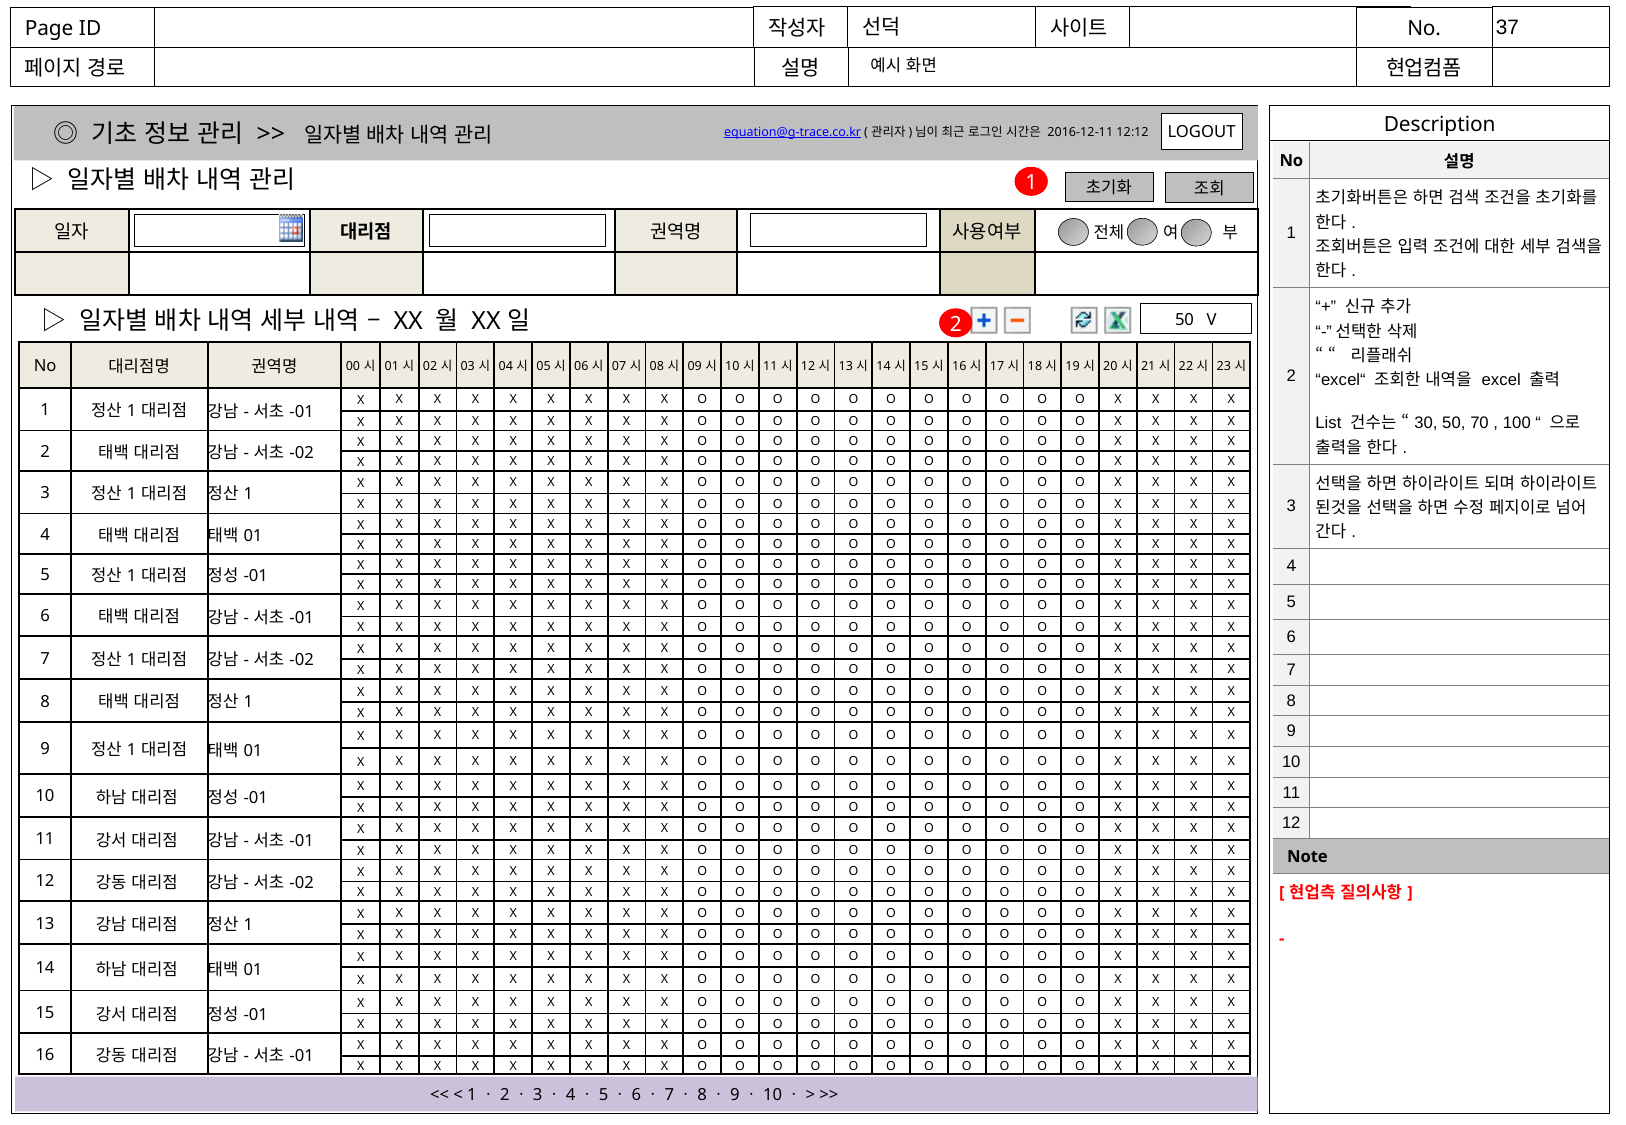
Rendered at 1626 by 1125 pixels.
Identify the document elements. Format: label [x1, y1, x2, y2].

table_cell [495, 1014, 531, 1032]
table_cell [949, 535, 985, 553]
table_cell [209, 902, 340, 943]
table_cell [495, 431, 531, 450]
table_cell [835, 535, 871, 553]
table_header [209, 343, 340, 387]
table_cell [835, 703, 871, 721]
table_cell [911, 703, 947, 721]
table_cell [533, 389, 569, 410]
table_cell [949, 595, 985, 616]
table_cell [722, 575, 758, 593]
table_cell [1273, 686, 1309, 715]
picture [278, 214, 303, 242]
table_cell [1062, 389, 1098, 410]
table_cell [342, 680, 379, 701]
table_cell [1100, 703, 1136, 721]
table_cell [684, 968, 720, 990]
table_cell [457, 775, 493, 796]
table_cell [1062, 1014, 1098, 1032]
table_cell [911, 749, 947, 773]
table_cell [1273, 465, 1309, 548]
table_cell [1062, 818, 1098, 839]
table_header [941, 210, 1034, 251]
table_cell [1100, 945, 1136, 966]
table_cell [722, 514, 758, 533]
table_cell [1062, 494, 1098, 513]
table_header [381, 343, 418, 387]
table_cell [646, 1034, 682, 1055]
table_cell [381, 902, 418, 923]
table_cell [381, 925, 418, 943]
table_cell [1213, 514, 1249, 533]
table_cell [1024, 595, 1060, 616]
table_cell [533, 617, 569, 635]
table_cell [533, 637, 569, 658]
text_box [936, 306, 965, 340]
table_cell [949, 637, 985, 658]
table_cell [420, 660, 456, 678]
table_cell [835, 431, 871, 450]
table_cell [835, 472, 871, 493]
table_cell [1100, 925, 1136, 943]
table_cell [1024, 991, 1060, 1013]
table_cell [646, 798, 682, 816]
table_cell [457, 882, 493, 900]
table_cell [457, 723, 493, 747]
table_cell [873, 1034, 909, 1055]
table_cell [609, 389, 645, 410]
table_cell [571, 1014, 607, 1032]
table_cell [1175, 680, 1212, 701]
table_cell [949, 472, 985, 493]
table_cell [1213, 617, 1249, 635]
table_header [457, 343, 493, 387]
table_cell [684, 514, 720, 533]
table_cell [1062, 703, 1098, 721]
table_cell [911, 452, 947, 470]
table_cell [1138, 595, 1174, 616]
table_cell [1100, 1057, 1136, 1073]
table_cell [1138, 1034, 1174, 1055]
table_cell [609, 555, 645, 573]
table_cell [495, 660, 531, 678]
table_cell [760, 412, 796, 430]
table_cell [911, 1014, 947, 1032]
table_cell [495, 494, 531, 513]
table_cell [1024, 452, 1060, 470]
table_cell [760, 798, 796, 816]
table_cell [835, 841, 871, 859]
table_cell [1024, 882, 1060, 900]
table_cell [1138, 472, 1174, 493]
table_cell [873, 841, 909, 859]
table_cell [1100, 660, 1136, 678]
table_cell [1175, 431, 1212, 450]
table_cell [533, 798, 569, 816]
table_header [646, 343, 682, 387]
table_cell [835, 637, 871, 658]
table_cell [495, 389, 531, 410]
table_cell [646, 860, 682, 881]
table_cell [457, 1014, 493, 1032]
table_cell [760, 555, 796, 573]
table_cell [911, 472, 947, 493]
table_header [798, 343, 834, 387]
table_cell [646, 703, 682, 721]
table_cell [420, 991, 456, 1013]
table_cell [1100, 749, 1136, 773]
table_cell [72, 472, 207, 513]
table_cell [722, 818, 758, 839]
text_box [12, 104, 1260, 201]
table_cell [684, 945, 720, 966]
table_cell [1024, 1034, 1060, 1055]
table_cell [457, 703, 493, 721]
table_cell [873, 452, 909, 470]
table_cell [609, 749, 645, 773]
table_cell [949, 1034, 985, 1055]
table_cell [987, 703, 1023, 721]
table_cell [420, 412, 456, 430]
table_cell [684, 535, 720, 553]
table_cell [949, 431, 985, 450]
table_cell [420, 925, 456, 943]
table_cell [342, 749, 379, 773]
table_cell [798, 637, 834, 658]
table_cell [911, 595, 947, 616]
table_cell [381, 1034, 418, 1055]
table_cell [609, 723, 645, 747]
table_cell [798, 514, 834, 533]
text_box [26, 297, 560, 341]
table_cell [1062, 680, 1098, 701]
table_cell [1138, 431, 1174, 450]
table_cell [835, 991, 871, 1013]
table_cell [1062, 991, 1098, 1013]
table_cell [609, 798, 645, 816]
table_cell [1024, 514, 1060, 533]
table_cell [835, 555, 871, 573]
table_cell [609, 818, 645, 839]
table_cell [987, 991, 1023, 1013]
table_cell [533, 680, 569, 701]
table_cell [1100, 991, 1136, 1013]
table_cell [760, 535, 796, 553]
table_cell [760, 902, 796, 923]
table_cell [987, 535, 1023, 553]
table_cell [646, 555, 682, 573]
table_cell [1213, 555, 1249, 573]
table_cell [1024, 412, 1060, 430]
table_cell [1100, 841, 1136, 859]
table_cell [835, 1034, 871, 1055]
table_cell [646, 1014, 682, 1032]
table_cell [1273, 839, 1609, 873]
table_cell [1310, 655, 1609, 685]
table_cell [1024, 617, 1060, 635]
table_cell [987, 798, 1023, 816]
table_cell [646, 841, 682, 859]
table_cell [420, 749, 456, 773]
table_cell [949, 882, 985, 900]
table_header [342, 343, 379, 387]
table_cell [835, 680, 871, 701]
table_cell [1175, 991, 1212, 1013]
table_cell [342, 818, 379, 839]
table_cell [533, 968, 569, 990]
table_cell [987, 925, 1023, 943]
text_box [132, 212, 307, 249]
table_cell [495, 775, 531, 796]
table_cell [911, 723, 947, 747]
table_cell [1175, 617, 1212, 635]
table_cell [949, 575, 985, 593]
table_cell [420, 723, 456, 747]
table_cell [533, 775, 569, 796]
table_cell [342, 1014, 379, 1032]
table_cell [949, 798, 985, 816]
table_cell [873, 514, 909, 533]
table_cell [457, 925, 493, 943]
table_cell [571, 452, 607, 470]
table_cell [760, 925, 796, 943]
table_header [72, 343, 207, 387]
table_cell [1310, 179, 1609, 287]
table_cell [72, 431, 207, 470]
table_cell [987, 452, 1023, 470]
table_cell [1138, 1014, 1174, 1032]
table_cell [209, 775, 340, 816]
table_cell [873, 968, 909, 990]
table_header [873, 343, 909, 387]
table_cell [1273, 585, 1309, 619]
table_cell [949, 494, 985, 513]
table_cell [722, 991, 758, 1013]
table_cell [571, 798, 607, 816]
table_cell [684, 1057, 720, 1073]
table_cell [987, 775, 1023, 796]
table_cell [1062, 514, 1098, 533]
table_cell [1273, 549, 1309, 584]
table_cell [646, 389, 682, 410]
table_cell [684, 452, 720, 470]
table_cell [457, 412, 493, 430]
table_cell [646, 775, 682, 796]
table_cell [533, 535, 569, 553]
table_cell [873, 882, 909, 900]
table_cell [457, 860, 493, 881]
table_cell [1310, 549, 1609, 584]
table_cell [722, 798, 758, 816]
table_cell [646, 749, 682, 773]
table_cell [911, 617, 947, 635]
table_cell [949, 749, 985, 773]
table_cell [911, 412, 947, 430]
table_cell [873, 902, 909, 923]
table_cell [941, 253, 1034, 294]
table_cell [1175, 1034, 1212, 1055]
table_cell [457, 798, 493, 816]
table_cell [342, 841, 379, 859]
table_cell [1175, 389, 1212, 410]
table_cell [1100, 882, 1136, 900]
table_cell [1024, 841, 1060, 859]
table_cell [1213, 1034, 1249, 1055]
table_cell [722, 452, 758, 470]
table_cell [420, 472, 456, 493]
table_cell [20, 991, 70, 1032]
table_cell [722, 617, 758, 635]
table_cell [1310, 747, 1609, 777]
table_cell [987, 723, 1023, 747]
table_cell [835, 749, 871, 773]
table_cell [1175, 723, 1212, 747]
table_cell [1175, 637, 1212, 658]
table_cell [457, 902, 493, 923]
table_cell [1310, 778, 1609, 807]
table_cell [1024, 749, 1060, 773]
table_cell [1213, 389, 1249, 410]
table_cell [722, 882, 758, 900]
table_cell [760, 575, 796, 593]
table_cell [495, 535, 531, 553]
table_header [424, 210, 614, 251]
table_cell [495, 723, 531, 747]
table_cell [722, 412, 758, 430]
table_header [835, 343, 871, 387]
table_cell [835, 1057, 871, 1073]
table_header [533, 343, 569, 387]
table_cell [1213, 1057, 1249, 1073]
table_cell [342, 798, 379, 816]
table_header [1100, 343, 1136, 387]
table_cell [571, 902, 607, 923]
table_cell [646, 617, 682, 635]
table_cell [533, 472, 569, 493]
table_cell [20, 723, 70, 773]
table_cell [495, 595, 531, 616]
table_cell [381, 1057, 418, 1073]
table_cell [1100, 494, 1136, 513]
table_cell [571, 617, 607, 635]
table_cell [1175, 494, 1212, 513]
table_cell [949, 945, 985, 966]
table_cell [381, 968, 418, 990]
table_cell [798, 452, 834, 470]
table_cell [1062, 575, 1098, 593]
table_cell [72, 595, 207, 635]
table_cell [1024, 680, 1060, 701]
table_cell [911, 902, 947, 923]
table_cell [722, 968, 758, 990]
table_cell [987, 575, 1023, 593]
table_cell [1062, 555, 1098, 573]
table_cell [571, 1034, 607, 1055]
table_cell [1175, 472, 1212, 493]
table_cell [1062, 412, 1098, 430]
table_cell [798, 902, 834, 923]
table_cell [381, 860, 418, 881]
table_cell [835, 514, 871, 533]
table_cell [1138, 749, 1174, 773]
table_cell [1100, 412, 1136, 430]
table_cell [911, 514, 947, 533]
table_cell [911, 637, 947, 658]
table_cell [533, 555, 569, 573]
table_cell [987, 945, 1023, 966]
table_cell [495, 749, 531, 773]
table_cell [495, 841, 531, 859]
table_cell [571, 749, 607, 773]
table_cell [646, 945, 682, 966]
table_header [911, 343, 947, 387]
table_cell [1138, 818, 1174, 839]
table_cell [495, 555, 531, 573]
table_cell [798, 945, 834, 966]
table_cell [1100, 617, 1136, 635]
table_cell [760, 431, 796, 450]
table_cell [457, 431, 493, 450]
table_cell [420, 775, 456, 796]
table_cell [381, 431, 418, 450]
table_cell [1062, 945, 1098, 966]
table_cell [1024, 494, 1060, 513]
table_cell [420, 841, 456, 859]
table_cell [1138, 860, 1174, 881]
table_cell [1213, 472, 1249, 493]
table_cell [798, 617, 834, 635]
table_cell [495, 575, 531, 593]
table_cell [571, 703, 607, 721]
table_cell [760, 723, 796, 747]
table_cell [571, 637, 607, 658]
table_cell [495, 617, 531, 635]
table_cell [1175, 775, 1212, 796]
table_cell [722, 749, 758, 773]
table_cell [873, 637, 909, 658]
table_cell [609, 637, 645, 658]
table_cell [911, 882, 947, 900]
table_cell [533, 431, 569, 450]
table_header [722, 343, 758, 387]
table_cell [457, 617, 493, 635]
table_cell [646, 431, 682, 450]
table_cell [873, 1057, 909, 1073]
text_box [427, 212, 607, 249]
table_cell [873, 595, 909, 616]
table_cell [1024, 723, 1060, 747]
table_cell [20, 680, 70, 721]
table_cell [798, 412, 834, 430]
table_cell [20, 472, 70, 513]
table_cell [949, 902, 985, 923]
table_cell [571, 860, 607, 881]
table_cell [1062, 472, 1098, 493]
table_cell [1138, 575, 1174, 593]
table_cell [722, 1034, 758, 1055]
table_cell [609, 494, 645, 513]
table_cell [684, 431, 720, 450]
table_cell [420, 1034, 456, 1055]
table_cell [342, 412, 379, 430]
table_cell [911, 841, 947, 859]
table_cell [722, 703, 758, 721]
table_cell [209, 431, 340, 470]
table_cell [1273, 808, 1309, 838]
table_cell [722, 902, 758, 923]
table_header [609, 343, 645, 387]
table_cell [495, 818, 531, 839]
table_cell [1213, 841, 1249, 859]
table_cell [684, 660, 720, 678]
table_cell [760, 775, 796, 796]
table_cell [873, 494, 909, 513]
table_cell [457, 595, 493, 616]
table_cell [1062, 637, 1098, 658]
table_cell [495, 798, 531, 816]
table_cell [798, 1014, 834, 1032]
table_cell [987, 617, 1023, 635]
table_cell [420, 798, 456, 816]
table_cell [911, 389, 947, 410]
table_cell [798, 775, 834, 796]
table_cell [1138, 945, 1174, 966]
table_cell [760, 703, 796, 721]
table_cell [1138, 389, 1174, 410]
table_cell [609, 575, 645, 593]
table_cell [381, 472, 418, 493]
table_cell [760, 617, 796, 635]
table_cell [1138, 723, 1174, 747]
table_cell [533, 818, 569, 839]
table_cell [911, 968, 947, 990]
table_cell [495, 882, 531, 900]
table_cell [381, 775, 418, 796]
table_cell [646, 660, 682, 678]
table_cell [911, 660, 947, 678]
table_cell [1273, 747, 1309, 777]
table_cell [381, 660, 418, 678]
table_cell [381, 575, 418, 593]
table_cell [533, 703, 569, 721]
table_cell [798, 660, 834, 678]
table_cell [873, 723, 909, 747]
table_cell [646, 882, 682, 900]
table_cell [571, 535, 607, 553]
table_cell [381, 882, 418, 900]
table_cell [609, 595, 645, 616]
table_cell [1138, 841, 1174, 859]
table_cell [987, 595, 1023, 616]
table_cell [798, 723, 834, 747]
table_cell [987, 1057, 1023, 1073]
table_cell [571, 841, 607, 859]
table_header [1138, 343, 1174, 387]
table_cell [1100, 595, 1136, 616]
table_cell [342, 431, 379, 450]
table_header [1036, 210, 1257, 251]
table_cell [72, 991, 207, 1032]
table_cell [571, 723, 607, 747]
table_cell [1138, 494, 1174, 513]
table_cell [911, 925, 947, 943]
table_cell [684, 617, 720, 635]
table_cell [1310, 620, 1609, 654]
table_cell [381, 617, 418, 635]
table_cell [684, 723, 720, 747]
table_cell [1100, 968, 1136, 990]
table_cell [1175, 841, 1212, 859]
table_cell [1138, 798, 1174, 816]
table_cell [420, 555, 456, 573]
table_cell [495, 925, 531, 943]
table_cell [20, 860, 70, 900]
table_cell [209, 680, 340, 721]
table_cell [616, 253, 736, 294]
table_cell [798, 555, 834, 573]
table_cell [1175, 535, 1212, 553]
table_cell [457, 680, 493, 701]
table_header [1062, 343, 1098, 387]
table_cell [495, 703, 531, 721]
table_cell [684, 841, 720, 859]
table_cell [571, 991, 607, 1013]
table_cell [20, 555, 70, 593]
table_cell [760, 749, 796, 773]
table_cell [1213, 494, 1249, 513]
table_cell [1024, 431, 1060, 450]
table_cell [987, 637, 1023, 658]
table_cell [987, 660, 1023, 678]
table_cell [684, 882, 720, 900]
table_cell [342, 494, 379, 513]
table_cell [1024, 703, 1060, 721]
table_cell [646, 637, 682, 658]
table_cell [1213, 723, 1249, 747]
table_header [1273, 142, 1309, 178]
table_cell [873, 945, 909, 966]
table_cell [760, 514, 796, 533]
table_cell [646, 494, 682, 513]
table_cell [457, 660, 493, 678]
table_cell [1175, 902, 1212, 923]
table_cell [1213, 452, 1249, 470]
table_cell [911, 1057, 947, 1073]
table_cell [1062, 798, 1098, 816]
table_cell [911, 860, 947, 881]
table_cell [533, 902, 569, 923]
table_cell [873, 412, 909, 430]
table_cell [987, 514, 1023, 533]
table_cell [1062, 617, 1098, 635]
table_cell [1213, 775, 1249, 796]
table_cell [209, 595, 340, 635]
table_cell [420, 431, 456, 450]
table_cell [1062, 595, 1098, 616]
table_cell [457, 472, 493, 493]
table_cell [571, 882, 607, 900]
text_box [1163, 171, 1255, 204]
table_cell [72, 637, 207, 678]
table_cell [533, 1057, 569, 1073]
table_cell [420, 680, 456, 701]
table_cell [495, 452, 531, 470]
table_cell [911, 798, 947, 816]
table_cell [1175, 595, 1212, 616]
table_cell [342, 882, 379, 900]
table_cell [209, 723, 340, 773]
table_cell [495, 991, 531, 1013]
table_cell [342, 575, 379, 593]
table_cell [571, 925, 607, 943]
table_cell [72, 775, 207, 816]
table_cell [1062, 882, 1098, 900]
table_cell [873, 818, 909, 839]
table_cell [949, 412, 985, 430]
table_cell [20, 945, 70, 990]
table_cell [209, 860, 340, 900]
table_cell [646, 514, 682, 533]
table_cell [209, 637, 340, 678]
table_cell [495, 637, 531, 658]
table_cell [1138, 555, 1174, 573]
table_cell [571, 680, 607, 701]
table_cell [342, 902, 379, 923]
table_cell [72, 555, 207, 593]
table_cell [1310, 585, 1609, 619]
table_cell [609, 472, 645, 493]
table_cell [571, 555, 607, 573]
table_cell [646, 680, 682, 701]
table_cell [1100, 680, 1136, 701]
table_cell [1062, 452, 1098, 470]
table_cell [722, 660, 758, 678]
table_cell [873, 389, 909, 410]
table_cell [533, 575, 569, 593]
table_cell [20, 431, 70, 470]
table_cell [457, 1034, 493, 1055]
table_cell [1062, 1057, 1098, 1073]
table_cell [684, 860, 720, 881]
table_cell [420, 1014, 456, 1032]
table_cell [722, 431, 758, 450]
table_cell [873, 431, 909, 450]
table_cell [609, 882, 645, 900]
table_cell [722, 595, 758, 616]
table_cell [798, 1034, 834, 1055]
table_cell [722, 535, 758, 553]
table_cell [533, 882, 569, 900]
table_cell [911, 1034, 947, 1055]
table_header [130, 210, 309, 251]
table_cell [533, 595, 569, 616]
table_cell [760, 860, 796, 881]
table_cell [684, 472, 720, 493]
table_cell [1100, 555, 1136, 573]
table_cell [1100, 902, 1136, 923]
table_cell [72, 945, 207, 990]
table_cell [987, 749, 1023, 773]
table_cell [987, 968, 1023, 990]
table_cell [798, 494, 834, 513]
table_cell [495, 680, 531, 701]
table_cell [1213, 431, 1249, 450]
table_cell [684, 412, 720, 430]
table_cell [684, 703, 720, 721]
table_cell [342, 555, 379, 573]
table_cell [1213, 860, 1249, 881]
table_cell [1062, 431, 1098, 450]
table_cell [1138, 882, 1174, 900]
table_cell [342, 472, 379, 493]
table_cell [1213, 660, 1249, 678]
table_cell [1138, 617, 1174, 635]
table_cell [20, 637, 70, 678]
table_cell [342, 775, 379, 796]
table_cell [209, 991, 340, 1032]
table_cell [911, 945, 947, 966]
table_cell [873, 1014, 909, 1032]
table_cell [72, 818, 207, 859]
table_cell [1213, 902, 1249, 923]
table_cell [571, 389, 607, 410]
table_cell [798, 535, 834, 553]
table_cell [420, 389, 456, 410]
table_cell [1062, 775, 1098, 796]
table_cell [760, 452, 796, 470]
table_cell [798, 925, 834, 943]
table_cell [949, 968, 985, 990]
table_cell [609, 617, 645, 635]
table_cell [1024, 968, 1060, 990]
table_cell [609, 945, 645, 966]
table_cell [1100, 575, 1136, 593]
table_cell [1024, 535, 1060, 553]
table_cell [495, 945, 531, 966]
table_cell [646, 902, 682, 923]
table_cell [609, 991, 645, 1013]
table_cell [911, 818, 947, 839]
table_cell [798, 472, 834, 493]
table_cell [760, 1057, 796, 1073]
table_cell [1138, 660, 1174, 678]
table_cell [798, 882, 834, 900]
table_cell [1175, 660, 1212, 678]
table_cell [1062, 860, 1098, 881]
table_cell [609, 412, 645, 430]
table_cell [457, 1057, 493, 1073]
table_cell [342, 945, 379, 966]
table_cell [1310, 465, 1609, 548]
table_cell [949, 818, 985, 839]
table_cell [495, 902, 531, 923]
table_cell [873, 617, 909, 635]
text_box [1138, 302, 1253, 335]
table_cell [571, 1057, 607, 1073]
table_header [420, 343, 456, 387]
table_cell [457, 389, 493, 410]
table_cell [1213, 535, 1249, 553]
table_cell [1213, 968, 1249, 990]
table_cell [209, 818, 340, 859]
table_cell [987, 412, 1023, 430]
table_cell [987, 680, 1023, 701]
table_cell [571, 431, 607, 450]
table_cell [209, 945, 340, 990]
table_cell [798, 991, 834, 1013]
table_cell [1024, 818, 1060, 839]
table_cell [873, 925, 909, 943]
table_cell [1024, 902, 1060, 923]
table_cell [1024, 637, 1060, 658]
table_cell [987, 494, 1023, 513]
table_header [987, 343, 1023, 387]
table_cell [1100, 637, 1136, 658]
table_cell [1175, 452, 1212, 470]
table_cell [609, 431, 645, 450]
table_cell [1138, 902, 1174, 923]
table_cell [987, 902, 1023, 923]
table_cell [342, 991, 379, 1013]
table_cell [420, 494, 456, 513]
table_cell [987, 1034, 1023, 1055]
table_cell [1175, 749, 1212, 773]
table_cell [722, 494, 758, 513]
table_cell [420, 703, 456, 721]
table_cell [571, 472, 607, 493]
table_cell [949, 841, 985, 859]
table_cell [646, 723, 682, 747]
table_cell [684, 902, 720, 923]
table_cell [835, 494, 871, 513]
table_cell [342, 703, 379, 721]
table_cell [342, 968, 379, 990]
table_header [311, 210, 422, 251]
table_cell [571, 514, 607, 533]
text_box [855, 47, 1340, 83]
table_cell [1175, 703, 1212, 721]
table_header [616, 210, 736, 251]
table_cell [949, 555, 985, 573]
table_cell [684, 595, 720, 616]
table_cell [571, 775, 607, 796]
table_cell [533, 494, 569, 513]
table_cell [949, 860, 985, 881]
table_cell [722, 472, 758, 493]
table_cell [987, 1014, 1023, 1032]
table_cell [949, 775, 985, 796]
table_cell [420, 1057, 456, 1073]
table_cell [609, 775, 645, 796]
table_cell [987, 841, 1023, 859]
table_cell [495, 1057, 531, 1073]
table_cell [1100, 775, 1136, 796]
table_cell [684, 494, 720, 513]
table_cell [835, 412, 871, 430]
table_cell [1062, 925, 1098, 943]
table_cell [798, 680, 834, 701]
table_cell [1100, 1034, 1136, 1055]
table_cell [722, 841, 758, 859]
table_cell [835, 660, 871, 678]
table_cell [684, 1034, 720, 1055]
table_cell [1175, 925, 1212, 943]
table_cell [457, 575, 493, 593]
table_cell [949, 617, 985, 635]
table_cell [609, 860, 645, 881]
table_cell [760, 494, 796, 513]
table_cell [1024, 1014, 1060, 1032]
table_cell [609, 968, 645, 990]
table_cell [949, 991, 985, 1013]
text_box [1058, 214, 1255, 251]
table_cell [1024, 775, 1060, 796]
table_cell [1175, 1014, 1212, 1032]
table_cell [1024, 660, 1060, 678]
table_cell [457, 514, 493, 533]
table_cell [1100, 723, 1136, 747]
table_cell [457, 945, 493, 966]
table_cell [798, 703, 834, 721]
table_cell [1213, 882, 1249, 900]
table_cell [760, 680, 796, 701]
table_cell [72, 514, 207, 553]
table_cell [609, 703, 645, 721]
table_cell [72, 389, 207, 430]
table_cell [949, 1057, 985, 1073]
table_header [1024, 343, 1060, 387]
table_cell [1213, 595, 1249, 616]
table_cell [420, 514, 456, 533]
table_cell [495, 968, 531, 990]
table_cell [609, 925, 645, 943]
table_cell [873, 680, 909, 701]
table_cell [1213, 818, 1249, 839]
table_cell [209, 389, 340, 430]
table_cell [949, 680, 985, 701]
table_cell [1100, 431, 1136, 450]
table_cell [495, 514, 531, 533]
table_cell [798, 798, 834, 816]
table_cell [1138, 412, 1174, 430]
table_cell [72, 902, 207, 943]
table_cell [72, 680, 207, 721]
table_cell [1213, 945, 1249, 966]
table_cell [987, 860, 1023, 881]
table_cell [381, 412, 418, 430]
table_cell [987, 472, 1023, 493]
table_cell [533, 660, 569, 678]
table_cell [684, 1014, 720, 1032]
table_cell [911, 991, 947, 1013]
table_cell [381, 452, 418, 470]
table_cell [835, 882, 871, 900]
table_cell [533, 925, 569, 943]
table_cell [1310, 288, 1609, 464]
table_cell [911, 575, 947, 593]
table_cell [609, 902, 645, 923]
table_cell [949, 723, 985, 747]
table_cell [533, 991, 569, 1013]
table_cell [722, 389, 758, 410]
table_cell [381, 637, 418, 658]
table_cell [987, 555, 1023, 573]
table_cell [684, 680, 720, 701]
table_cell [798, 1057, 834, 1073]
table_cell [495, 860, 531, 881]
table_cell [646, 575, 682, 593]
table_cell [1175, 575, 1212, 593]
table_cell [420, 902, 456, 923]
text_box [748, 211, 928, 248]
table_cell [1138, 637, 1174, 658]
table_cell [835, 617, 871, 635]
table_cell [835, 945, 871, 966]
table_cell [798, 431, 834, 450]
table_cell [911, 494, 947, 513]
table_cell [1175, 798, 1212, 816]
table_cell [609, 514, 645, 533]
table_cell [684, 575, 720, 593]
table_cell [457, 841, 493, 859]
table_header [16, 210, 128, 251]
table_cell [1175, 860, 1212, 881]
table_cell [130, 253, 309, 294]
table_cell [722, 925, 758, 943]
table_cell [987, 431, 1023, 450]
table_cell [835, 1014, 871, 1032]
table_cell [20, 818, 70, 859]
table_cell [342, 925, 379, 943]
table_cell [609, 1014, 645, 1032]
table_cell [1138, 703, 1174, 721]
table_cell [798, 575, 834, 593]
table_cell [457, 968, 493, 990]
table_cell [342, 860, 379, 881]
table_cell [381, 749, 418, 773]
table_cell [420, 945, 456, 966]
table_cell [987, 818, 1023, 839]
table_cell [571, 412, 607, 430]
table_cell [381, 555, 418, 573]
table_cell [760, 389, 796, 410]
table_cell [1175, 968, 1212, 990]
table_cell [722, 555, 758, 573]
table_cell [311, 253, 422, 294]
table_header [495, 343, 531, 387]
table_cell [342, 617, 379, 635]
table_header [571, 343, 607, 387]
table_cell [949, 660, 985, 678]
table_cell [609, 535, 645, 553]
table_cell [760, 882, 796, 900]
table_cell [571, 494, 607, 513]
table_cell [873, 660, 909, 678]
table_cell [457, 555, 493, 573]
table_cell [911, 555, 947, 573]
table_cell [1273, 620, 1309, 654]
table_cell [798, 749, 834, 773]
table_cell [949, 389, 985, 410]
table_cell [873, 535, 909, 553]
table_cell [835, 723, 871, 747]
table_cell [873, 860, 909, 881]
table_cell [835, 452, 871, 470]
table_cell [342, 723, 379, 747]
table_cell [381, 595, 418, 616]
table_cell [1175, 514, 1212, 533]
table_cell [835, 968, 871, 990]
table_cell [533, 723, 569, 747]
table_cell [20, 595, 70, 635]
table_cell [1213, 925, 1249, 943]
table_cell [760, 1034, 796, 1055]
table_cell [609, 680, 645, 701]
table_cell [646, 535, 682, 553]
table_cell [381, 535, 418, 553]
table_cell [1175, 945, 1212, 966]
table_cell [571, 968, 607, 990]
table_cell [835, 798, 871, 816]
table_cell [1273, 288, 1309, 464]
table_cell [873, 472, 909, 493]
table_cell [873, 749, 909, 773]
table_cell [646, 968, 682, 990]
table_cell [949, 452, 985, 470]
table_cell [420, 595, 456, 616]
table_cell [420, 818, 456, 839]
table_cell [1213, 637, 1249, 658]
table_cell [1062, 535, 1098, 553]
table_cell [1100, 798, 1136, 816]
table_cell [1175, 882, 1212, 900]
table_cell [1273, 716, 1309, 746]
table_cell [1024, 389, 1060, 410]
table_cell [533, 749, 569, 773]
table_cell [342, 1034, 379, 1055]
table_cell [873, 775, 909, 796]
table_cell [571, 660, 607, 678]
table_cell [209, 555, 340, 593]
table_cell [342, 637, 379, 658]
table_cell [72, 723, 207, 773]
table_cell [646, 595, 682, 616]
table_cell [1138, 452, 1174, 470]
table_cell [835, 818, 871, 839]
table_cell [609, 452, 645, 470]
table_cell [646, 472, 682, 493]
table_cell [1310, 808, 1609, 838]
table_cell [1213, 703, 1249, 721]
table_cell [381, 798, 418, 816]
table_cell [342, 595, 379, 616]
table_cell [20, 902, 70, 943]
table_cell [722, 1014, 758, 1032]
table_cell [1100, 818, 1136, 839]
table_cell [381, 818, 418, 839]
table_cell [381, 494, 418, 513]
table_cell [609, 660, 645, 678]
table_cell [1024, 472, 1060, 493]
table_cell [646, 1057, 682, 1073]
table_cell [495, 1034, 531, 1055]
table_header [1310, 142, 1609, 178]
table_cell [684, 749, 720, 773]
table_cell [1036, 253, 1257, 294]
table_cell [420, 535, 456, 553]
table_cell [457, 749, 493, 773]
table_cell [533, 841, 569, 859]
table_cell [684, 925, 720, 943]
table_cell [646, 412, 682, 430]
table_cell [20, 1034, 70, 1073]
table_cell [1213, 798, 1249, 816]
table_cell [760, 660, 796, 678]
table_cell [1273, 655, 1309, 685]
table_cell [381, 389, 418, 410]
table_cell [457, 494, 493, 513]
table_cell [1310, 686, 1609, 715]
table_cell [1273, 778, 1309, 807]
table_cell [798, 968, 834, 990]
table_cell [1024, 1057, 1060, 1073]
table_cell [949, 703, 985, 721]
table_cell [533, 452, 569, 470]
table_cell [1024, 945, 1060, 966]
table_cell [1175, 1057, 1212, 1073]
table_cell [760, 472, 796, 493]
table_cell [381, 703, 418, 721]
table_cell [798, 818, 834, 839]
table_cell [760, 1014, 796, 1032]
table_cell [209, 1034, 340, 1073]
table_cell [873, 991, 909, 1013]
text_box [1063, 170, 1155, 204]
table_cell [1310, 716, 1609, 746]
table_cell [1100, 472, 1136, 493]
table_cell [835, 902, 871, 923]
table_cell [420, 637, 456, 658]
table_cell [20, 389, 70, 430]
table_cell [835, 595, 871, 616]
table_cell [1062, 968, 1098, 990]
table_cell [1024, 860, 1060, 881]
table_cell [381, 945, 418, 966]
table_cell [1138, 680, 1174, 701]
table_cell [609, 841, 645, 859]
table_cell [1062, 749, 1098, 773]
table_cell [798, 860, 834, 881]
table_cell [1213, 575, 1249, 593]
table_cell [457, 535, 493, 553]
table_cell [72, 1034, 207, 1073]
table_cell [873, 798, 909, 816]
table_cell [420, 617, 456, 635]
table_cell [646, 452, 682, 470]
table_cell [760, 818, 796, 839]
table_cell [684, 991, 720, 1013]
table_cell [457, 991, 493, 1013]
table_cell [1138, 991, 1174, 1013]
table_cell [1062, 723, 1098, 747]
table_header [1213, 343, 1249, 387]
table_cell [1175, 555, 1212, 573]
table_cell [1138, 1057, 1174, 1073]
table_cell [1024, 925, 1060, 943]
table_cell [1024, 555, 1060, 573]
table_cell [381, 991, 418, 1013]
table_cell [722, 945, 758, 966]
table_cell [835, 925, 871, 943]
table_cell [987, 882, 1023, 900]
table_cell [684, 775, 720, 796]
table_cell [646, 925, 682, 943]
table_cell [835, 860, 871, 881]
table_cell [722, 775, 758, 796]
table_cell [381, 1014, 418, 1032]
table_cell [533, 514, 569, 533]
table_cell [1273, 179, 1309, 287]
table_cell [342, 660, 379, 678]
table_cell [20, 775, 70, 816]
table_cell [798, 389, 834, 410]
table_cell [20, 514, 70, 553]
table_cell [342, 535, 379, 553]
table_cell [738, 253, 939, 294]
table_cell [1100, 1014, 1136, 1032]
table_cell [684, 637, 720, 658]
table_cell [571, 595, 607, 616]
table_cell [873, 703, 909, 721]
table_cell [798, 595, 834, 616]
table_cell [987, 389, 1023, 410]
table_cell [1024, 798, 1060, 816]
table_cell [381, 680, 418, 701]
table_cell [457, 637, 493, 658]
table_cell [1024, 575, 1060, 593]
table_cell [760, 991, 796, 1013]
table_cell [533, 945, 569, 966]
table_header [738, 210, 939, 251]
table_cell [1100, 452, 1136, 470]
table_cell [1100, 535, 1136, 553]
table_cell [1213, 749, 1249, 773]
table_cell [533, 1034, 569, 1055]
table_cell [1100, 860, 1136, 881]
table_cell [1100, 389, 1136, 410]
table_cell [1138, 514, 1174, 533]
table_cell [911, 775, 947, 796]
table_cell [949, 514, 985, 533]
table_cell [1138, 925, 1174, 943]
table_header [949, 343, 985, 387]
table_cell [684, 389, 720, 410]
table_cell [684, 818, 720, 839]
table_cell [609, 1034, 645, 1055]
table_header [684, 343, 720, 387]
table_cell [911, 535, 947, 553]
table_cell [1213, 991, 1249, 1013]
table_cell [381, 723, 418, 747]
table_cell [911, 431, 947, 450]
table_cell [420, 452, 456, 470]
table_cell [72, 860, 207, 900]
table_cell [495, 412, 531, 430]
table_header [20, 343, 70, 387]
table_cell [1062, 902, 1098, 923]
table_cell [646, 991, 682, 1013]
table_cell [571, 818, 607, 839]
table_cell [722, 860, 758, 881]
table_cell [571, 575, 607, 593]
table_cell [420, 575, 456, 593]
table_cell [420, 882, 456, 900]
table_cell [722, 680, 758, 701]
table_cell [798, 841, 834, 859]
table_cell [1138, 968, 1174, 990]
table_cell [457, 452, 493, 470]
table_cell [342, 389, 379, 410]
table_cell [342, 514, 379, 533]
table_cell [722, 723, 758, 747]
table_cell [1175, 412, 1212, 430]
table_cell [1213, 412, 1249, 430]
text_box [15, 1076, 1258, 1112]
picture [965, 298, 1138, 340]
table_cell [949, 925, 985, 943]
table_cell [760, 841, 796, 859]
table_cell [209, 472, 340, 513]
table_cell [835, 575, 871, 593]
table_cell [722, 1057, 758, 1073]
table_cell [760, 968, 796, 990]
table_cell [533, 1014, 569, 1032]
table_cell [420, 968, 456, 990]
table_cell [609, 1057, 645, 1073]
table_cell [835, 775, 871, 796]
table_cell [911, 680, 947, 701]
table_cell [684, 555, 720, 573]
table_cell [533, 412, 569, 430]
table_cell [209, 514, 340, 553]
table_cell [760, 595, 796, 616]
table_header [760, 343, 796, 387]
table_cell [760, 637, 796, 658]
table_cell [420, 860, 456, 881]
table_cell [1062, 1034, 1098, 1055]
table_cell [1175, 818, 1212, 839]
table_header [1175, 343, 1212, 387]
table_cell [760, 945, 796, 966]
table_cell [646, 818, 682, 839]
table_cell [342, 452, 379, 470]
table_cell [684, 798, 720, 816]
table_cell [533, 860, 569, 881]
table_cell [381, 514, 418, 533]
table_cell [495, 472, 531, 493]
text_box [1012, 164, 1050, 198]
table_cell [1273, 874, 1609, 1069]
table_cell [457, 818, 493, 839]
table_cell [1213, 1014, 1249, 1032]
table_cell [16, 253, 128, 294]
table_cell [1138, 775, 1174, 796]
table_cell [1138, 535, 1174, 553]
table_cell [873, 575, 909, 593]
table_cell [873, 555, 909, 573]
table_cell [722, 637, 758, 658]
table_cell [949, 1014, 985, 1032]
table_cell [1062, 841, 1098, 859]
table_cell [571, 945, 607, 966]
table_cell [424, 253, 614, 294]
table_cell [1062, 660, 1098, 678]
table_cell [835, 389, 871, 410]
table_cell [381, 841, 418, 859]
table_cell [342, 1057, 379, 1073]
table_cell [1213, 680, 1249, 701]
table_cell [1100, 514, 1136, 533]
